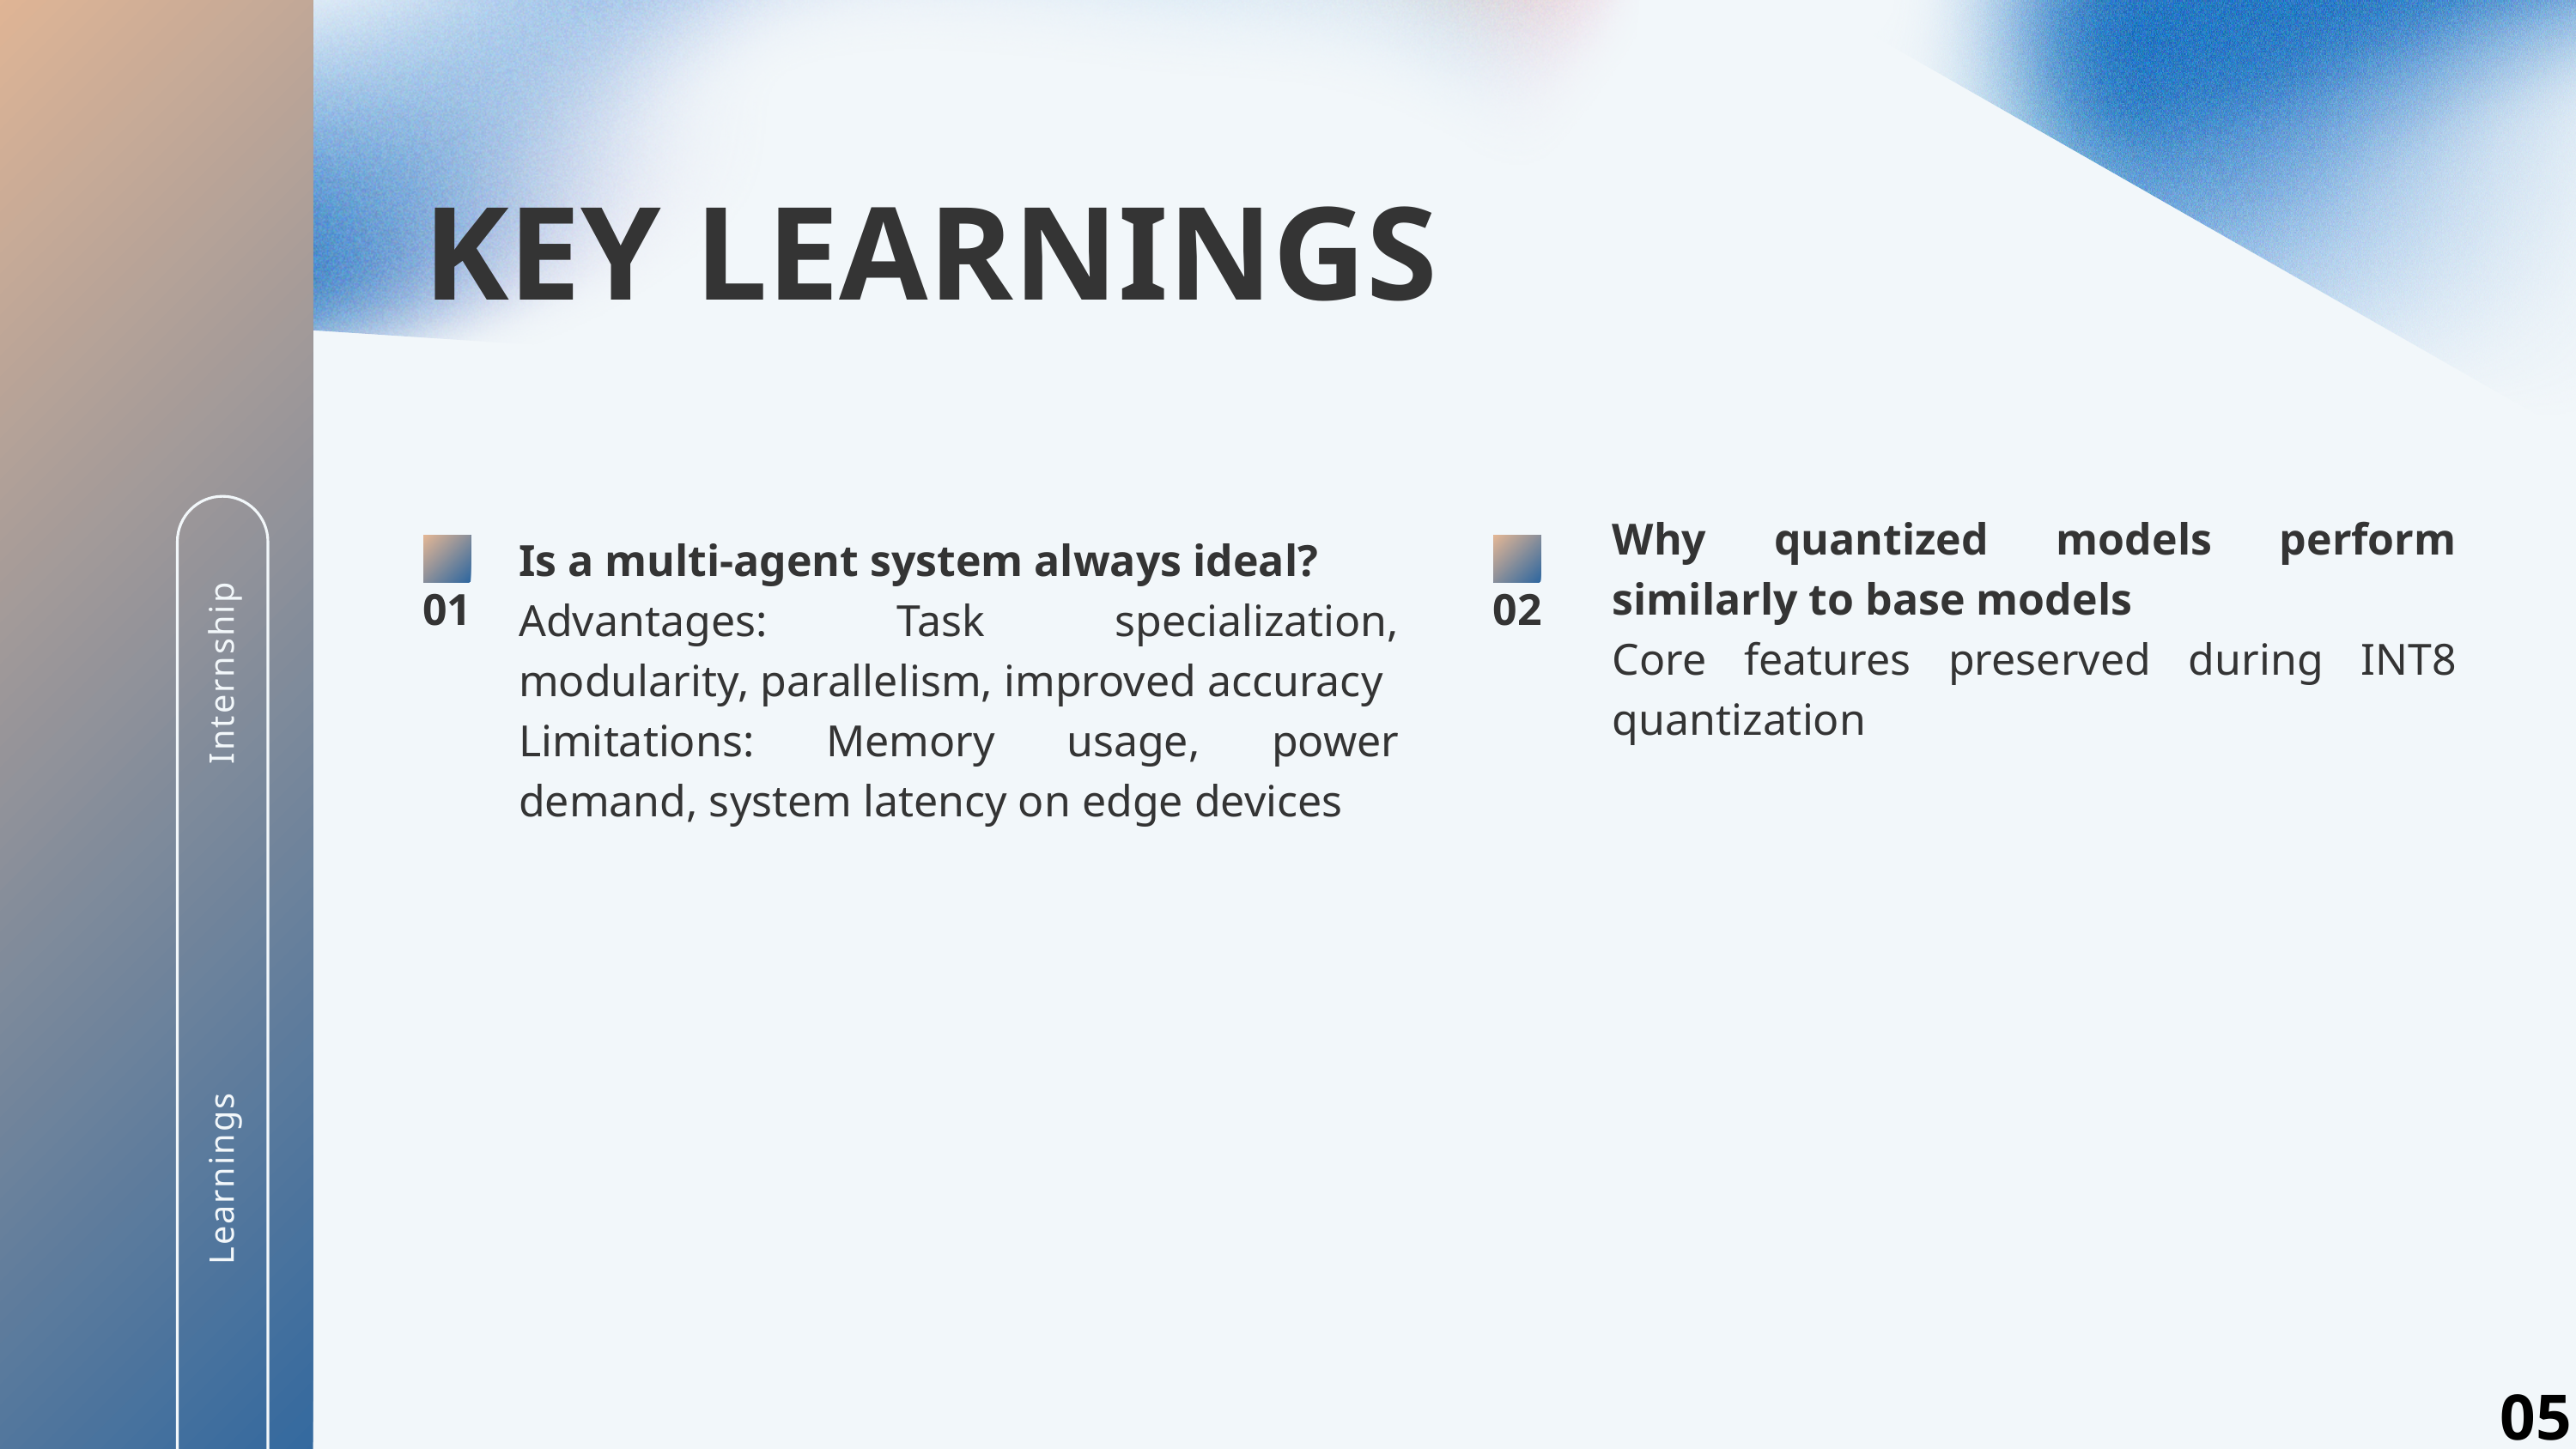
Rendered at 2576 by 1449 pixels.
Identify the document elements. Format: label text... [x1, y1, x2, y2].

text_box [1493, 535, 1541, 583]
text_box 01 [375, 592, 519, 634]
text_box Why quantized models perform similarly to base models Core features preserved during INT8 quantization [1612, 503, 2457, 864]
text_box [177, 495, 269, 1449]
text_box [1810, 0, 2576, 438]
text_box 05 [2496, 1364, 2576, 1449]
text_box [319, 0, 1640, 415]
text_box 02 [1445, 592, 1589, 634]
text_box Is a multi-agent system always ideal? Advantages: Task specialization, modularity, parallelism, improved accuracy Limitations: Memory usage, power demand, system latency on edge devices [519, 524, 1400, 885]
text_box KEY LEARNINGS [423, 200, 1795, 326]
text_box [423, 535, 471, 583]
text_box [0, 0, 313, 1449]
